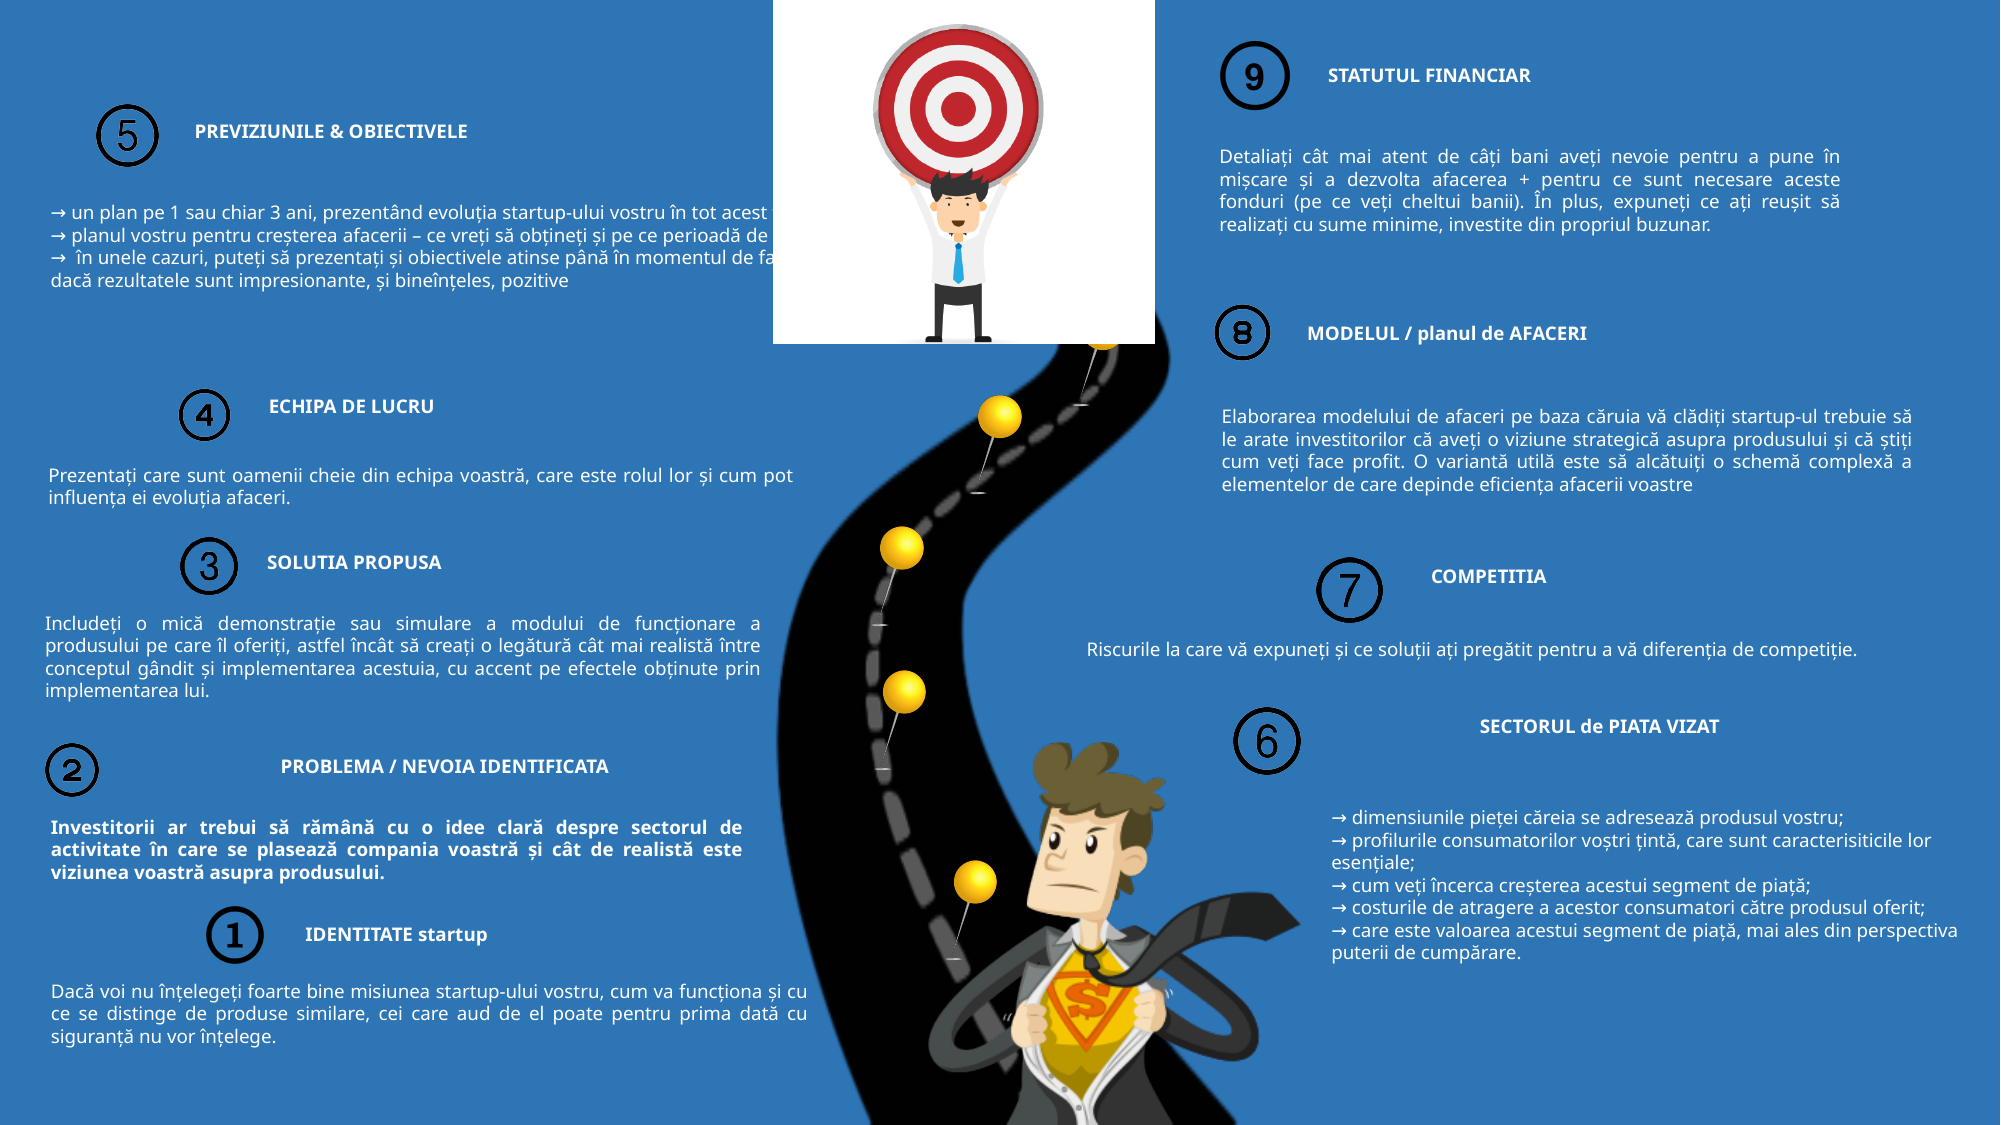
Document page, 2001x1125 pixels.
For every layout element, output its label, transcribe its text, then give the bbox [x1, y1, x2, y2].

text_box IDENTITATE startup [290, 915, 503, 953]
text_box COMPETITIA [1416, 557, 1562, 595]
text_box Detaliați cât mai atent de câți bani aveți nevoie pentru a pune în mișcare și a dezvolta afacerea + pentru ce sunt necesare aceste fonduri (pe ce veți cheltui banii). În plus, expuneți ce ați reușit să realizați cu sume minime, investite din propriul buzunar. [1267, 137, 1855, 243]
text_box MODELUL / planul de AFACERI [1292, 314, 1602, 352]
text_box → dimensiunile pieței căreia se adresează produsul vostru; → profilurile consumatorilor voștri țintă, care sunt caracterisiticile lor esențiale; → cum veți încerca creșterea acestui segment de piață; → costurile de atragere a acestor consumatori către produsul oferit; → care este valoarea acestui segment de piață, mai ales din perspectiva puterii de cumpărare. [1316, 798, 1981, 971]
text_box SECTORUL de PIATA VIZAT [1465, 707, 1734, 745]
text_box STATUTUL FINANCIAR [1313, 56, 1546, 94]
picture [1316, 557, 1383, 624]
text_box ECHIPA DE LUCRU [253, 386, 450, 425]
text_box SOLUTIA PROPUSA [252, 543, 457, 581]
picture [180, 537, 238, 595]
text_box → un plan pe 1 sau chiar 3 ani, prezentând evoluția startup-ului vostru în tot acest timp; → planul vostru pentru creșterea afacerii – ce vreți să obțineți și pe ce perioadă de timp; → în unele cazuri, puteți să prezentați și obiectivele atinse până în momentul de față, dacă rezultatele sunt impresionante, și bineînțeles, pozitive [35, 193, 733, 299]
text_box Dacă voi nu înțelegeți foarte bine misiunea startup-ului vostru, cum va funcționa și cu ce se distinge de produse similare, cei care aud de el poate pentru prima dată cu siguranță nu vor înțelege. [36, 972, 733, 1055]
picture [733, 0, 1301, 1125]
text_box Investitorii ar trebui să rămână cu o idee clară despre sectorul de activitate în care se plasează compania voastră și cât de realistă este viziunea voastră asupra produsului. [36, 808, 733, 891]
picture [35, 734, 108, 806]
text_box Includeți o mică demonstrație sau simulare a modului de funcționare a produsului pe care îl oferiți, astfel încât să creați o legătură cât mai realistă între conceptul gândit și implementarea acestuia, cu accent pe efectele obținute prin implementarea lui. [30, 604, 733, 709]
text_box Riscurile la care vă expuneți și ce soluții ați pregătit pentru a vă diferenția de competiție. [1267, 630, 2000, 668]
text_box Elaborarea modelului de afaceri pe baza căruia vă clădiți startup-ul trebuie să le arate investitorilor că aveți o viziune strategică asupra produsului și că știți cum veți face profit. O variantă utilă este să alcătuiți o schemă complexă a elementelor de care depinde eficiența afacerii voastre [1267, 397, 1927, 503]
picture [205, 905, 265, 965]
picture [170, 380, 239, 450]
text_box PREVIZIUNILE & OBIECTIVELE [179, 112, 483, 150]
text_box Prezentați care sunt oamenii cheie din echipa voastră, care este rolul lor și cum pot influența ei evoluția afaceri. [33, 455, 733, 516]
text_box PROBLEMA / NEVOIA IDENTIFICATA [265, 747, 624, 785]
picture [96, 104, 159, 167]
